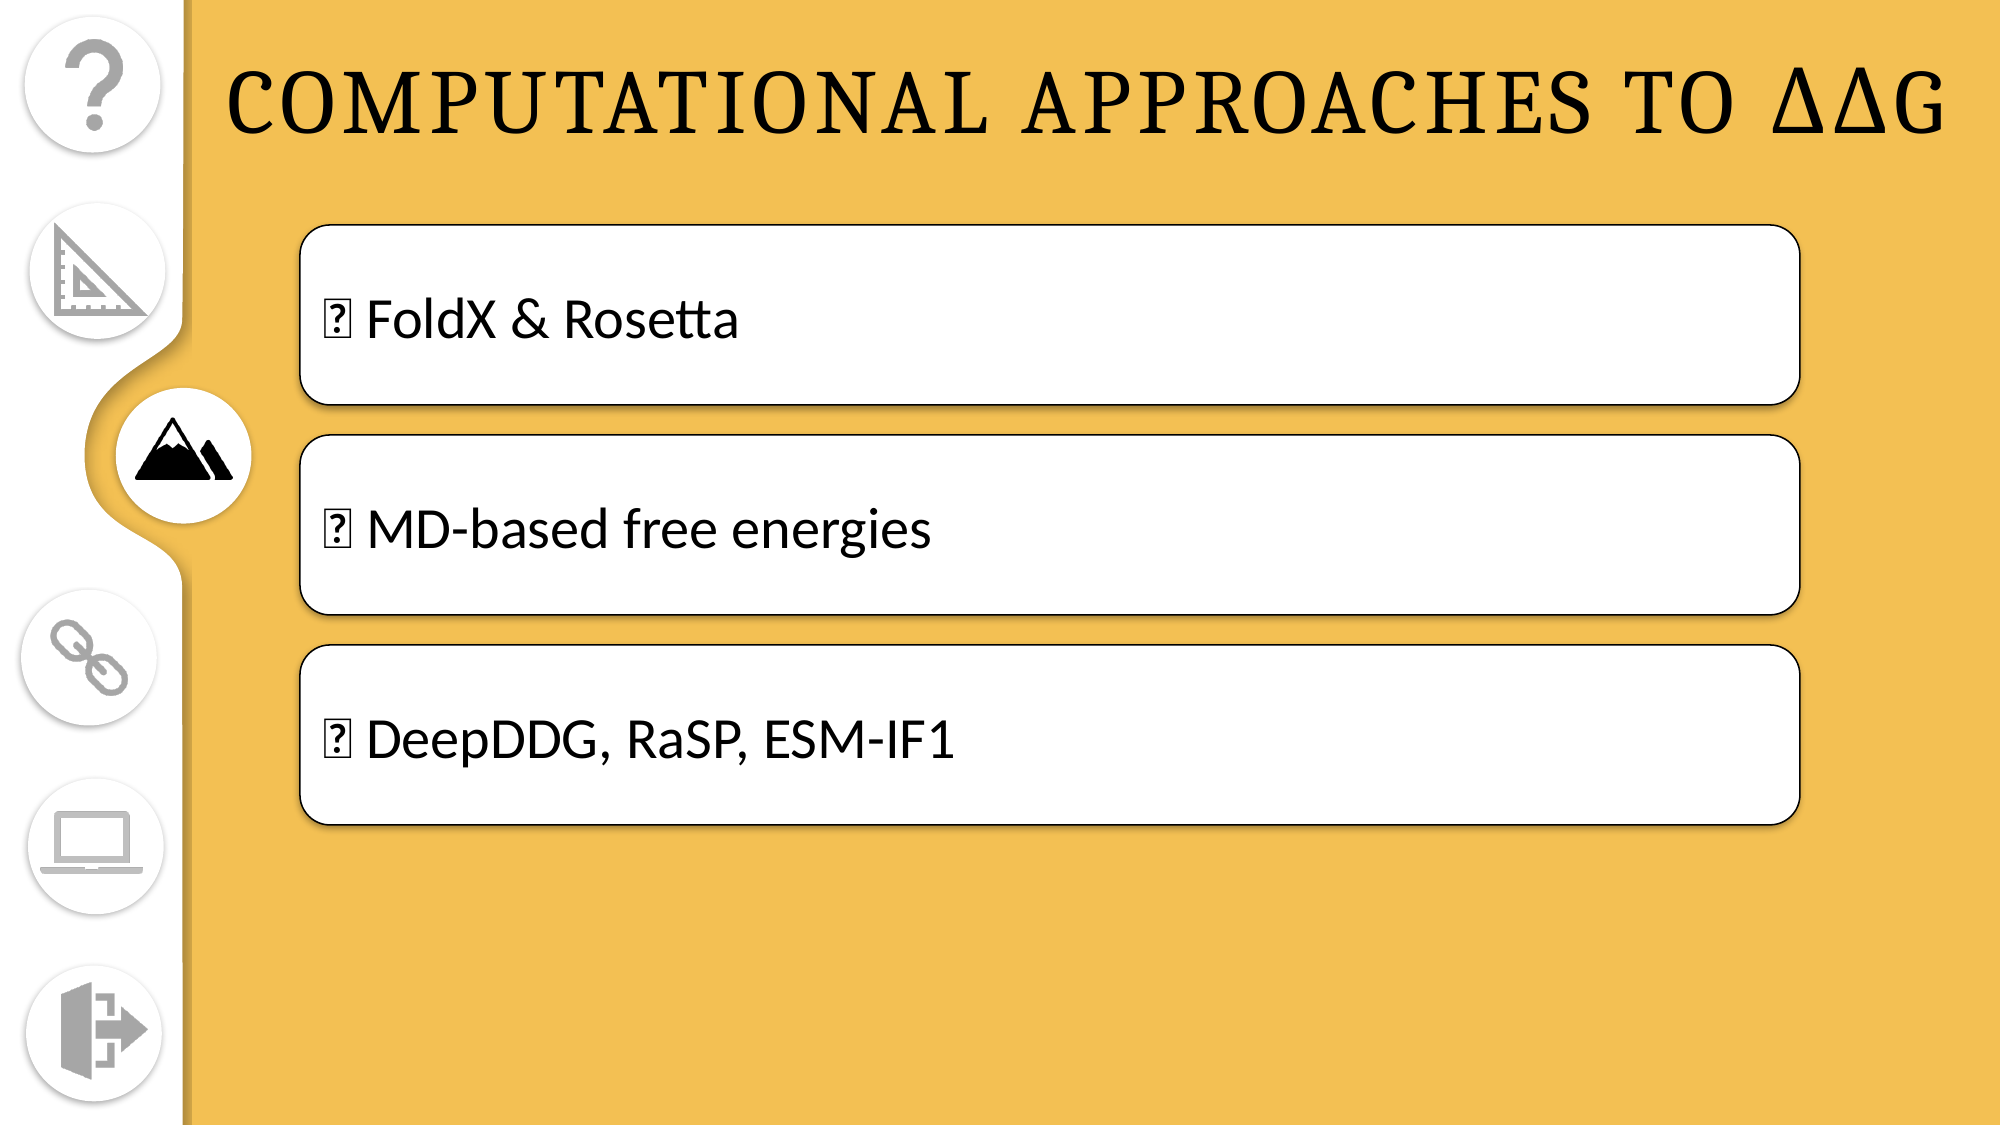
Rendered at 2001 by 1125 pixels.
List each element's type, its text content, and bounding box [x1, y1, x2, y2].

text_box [25, 965, 163, 1102]
text_box 🧠 FoldX & Rosetta [299, 224, 1801, 406]
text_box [115, 387, 252, 524]
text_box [20, 589, 157, 726]
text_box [29, 202, 166, 340]
text_box 🔁 MD-based free energies [299, 434, 1801, 616]
text_box 🤖 DeepDDG, RaSP, ESM-IF1 [299, 644, 1801, 826]
text_box [0, 0, 185, 1125]
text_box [27, 778, 164, 915]
text_box Computational approaches to ΔΔG [185, 3, 1986, 191]
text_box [24, 16, 161, 153]
